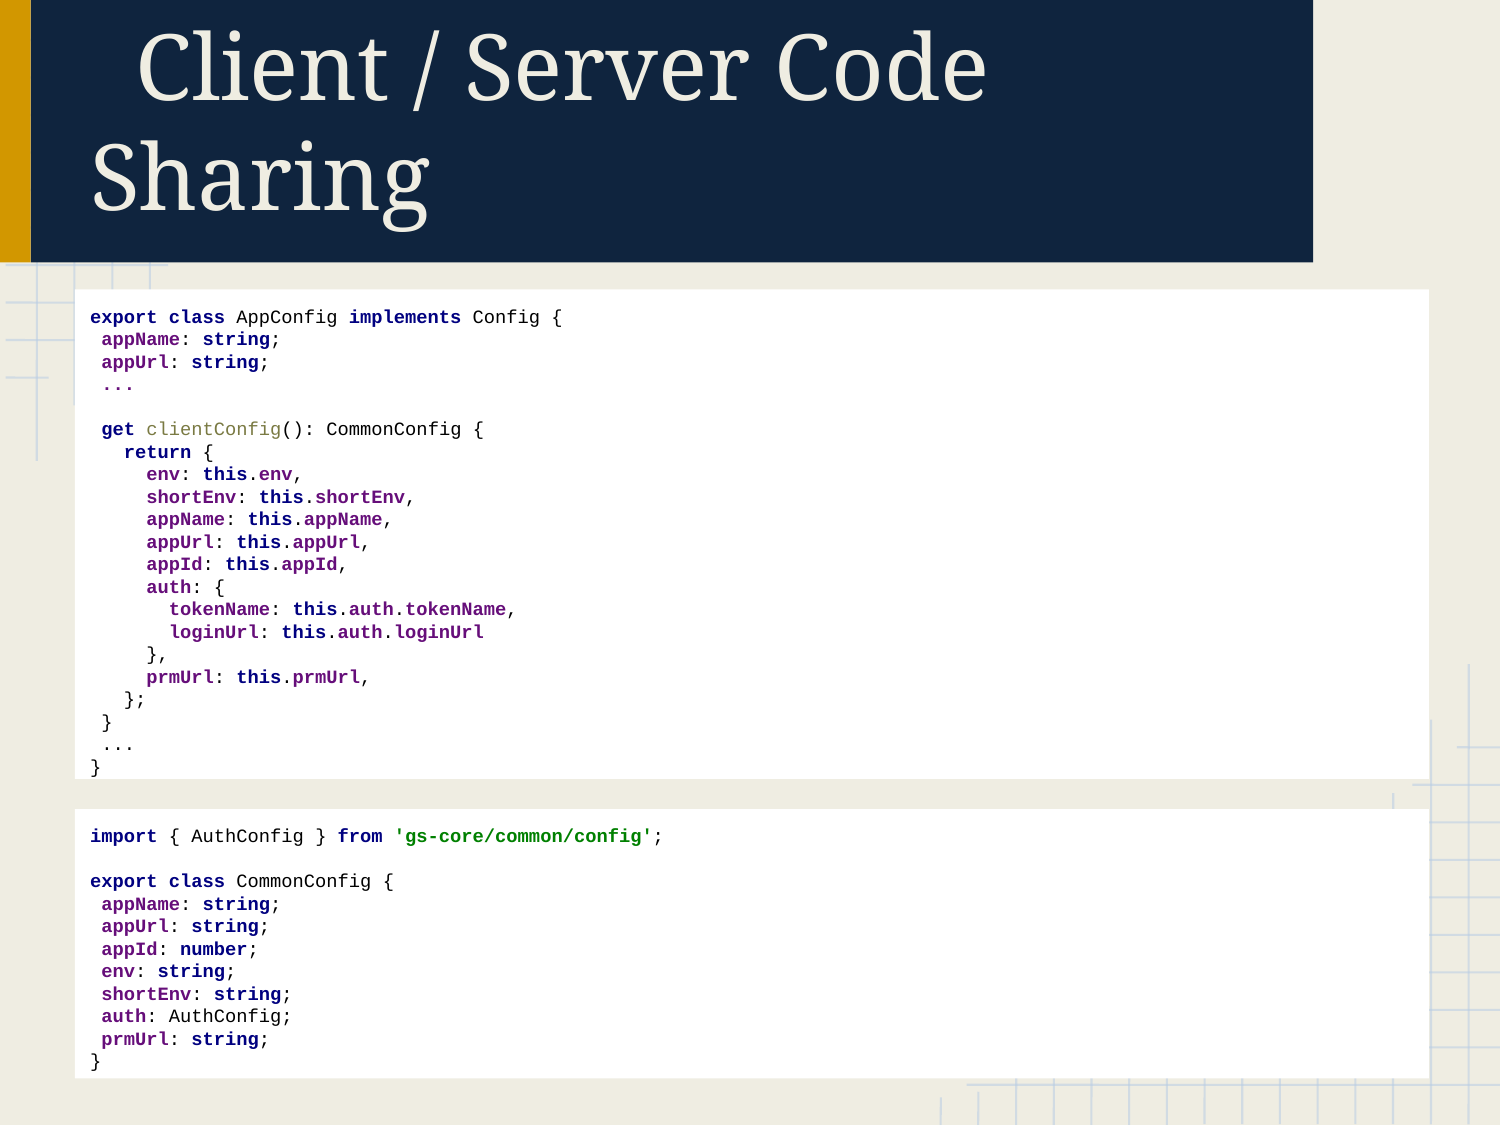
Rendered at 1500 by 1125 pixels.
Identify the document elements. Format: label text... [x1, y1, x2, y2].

text_box import { AuthConfig } from 'gs-core/common/config'; export class CommonConfig { appName: string; appUrl: string; appId: number; env: string; shortEnv: string; auth: AuthConfig; prmUrl: string; } [74, 809, 1429, 1079]
text_box export class AppConfig implements Config { appName: string; appUrl: string; ... get clientConfig(): CommonConfig { return { env: this.env, shortEnv: this.shortEnv, appName: this.appName, appUrl: this.appUrl, appId: this.appId, auth: { tokenName: this.auth.tokenName, loginUrl: this.auth.loginUrl }, prmUrl: this.prmUrl, }; } ... } [74, 289, 1429, 779]
title Client / Server Code Sharing [75, 22, 1276, 244]
